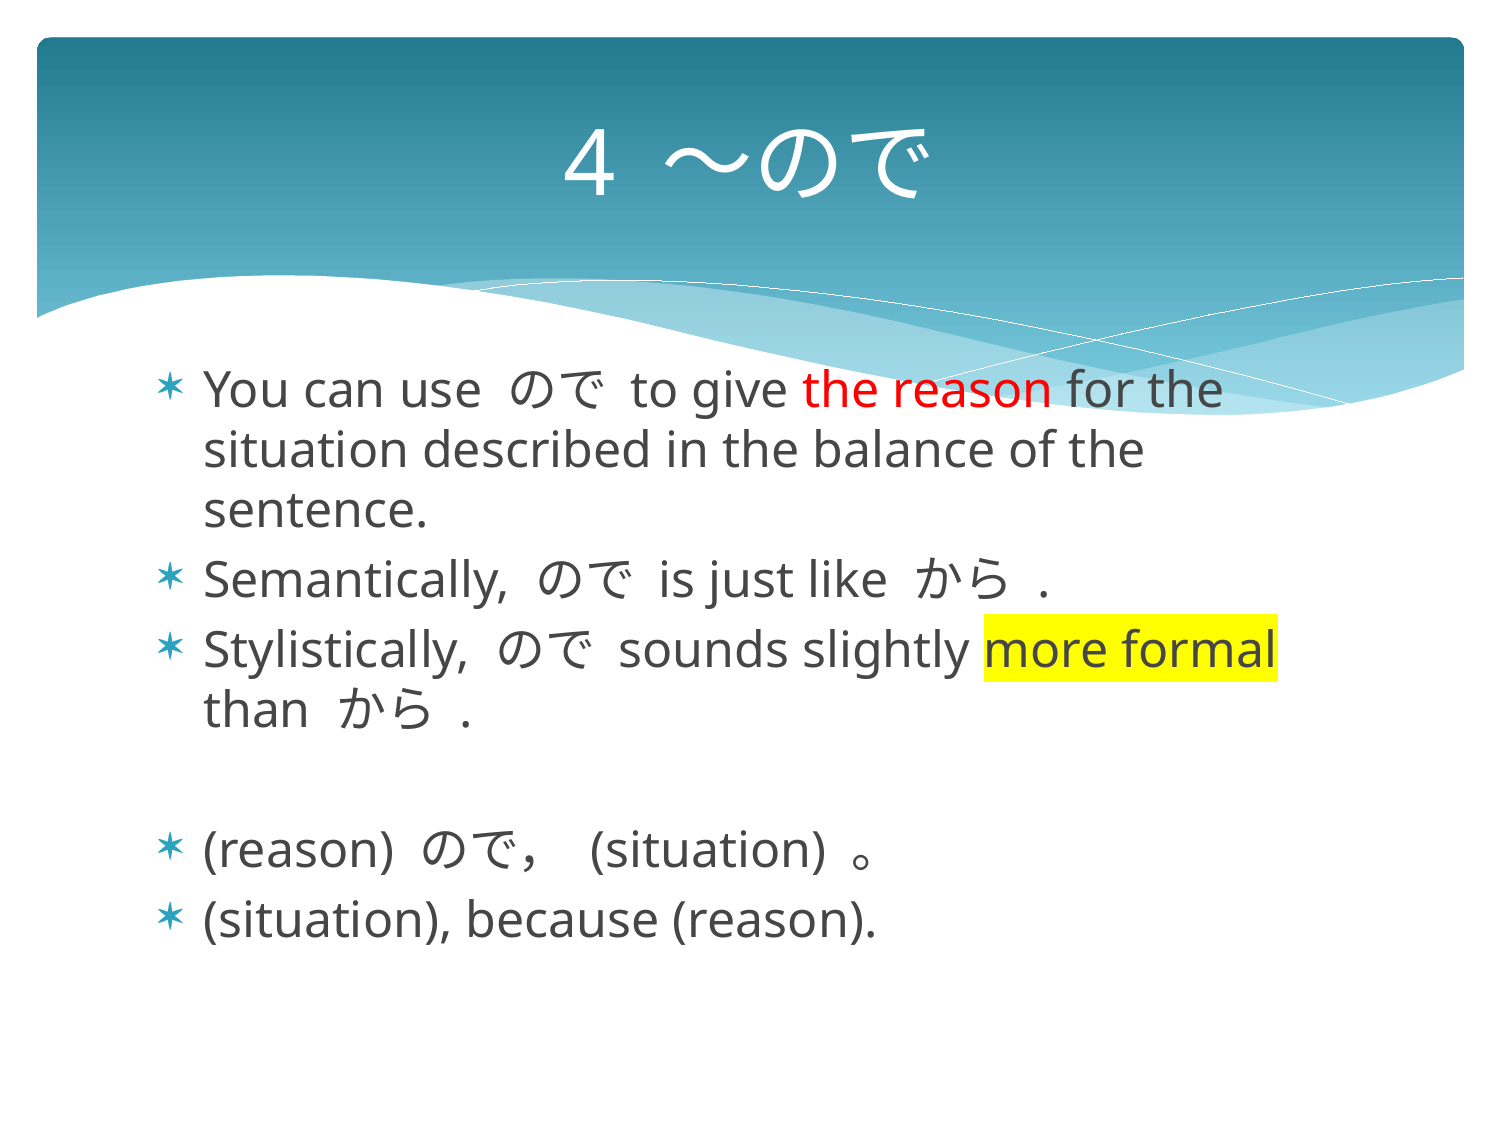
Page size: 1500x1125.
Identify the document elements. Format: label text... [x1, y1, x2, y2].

list You can use ので to give the reason for the situation described in the balance of the sentence. Semantically, ので is just like から . Stylistically, ので sounds slightly more formal than から . (reason) ので， (situation) 。 (situation), because (reason). [143, 350, 1359, 1005]
title 4 ～ので [75, 55, 1425, 261]
